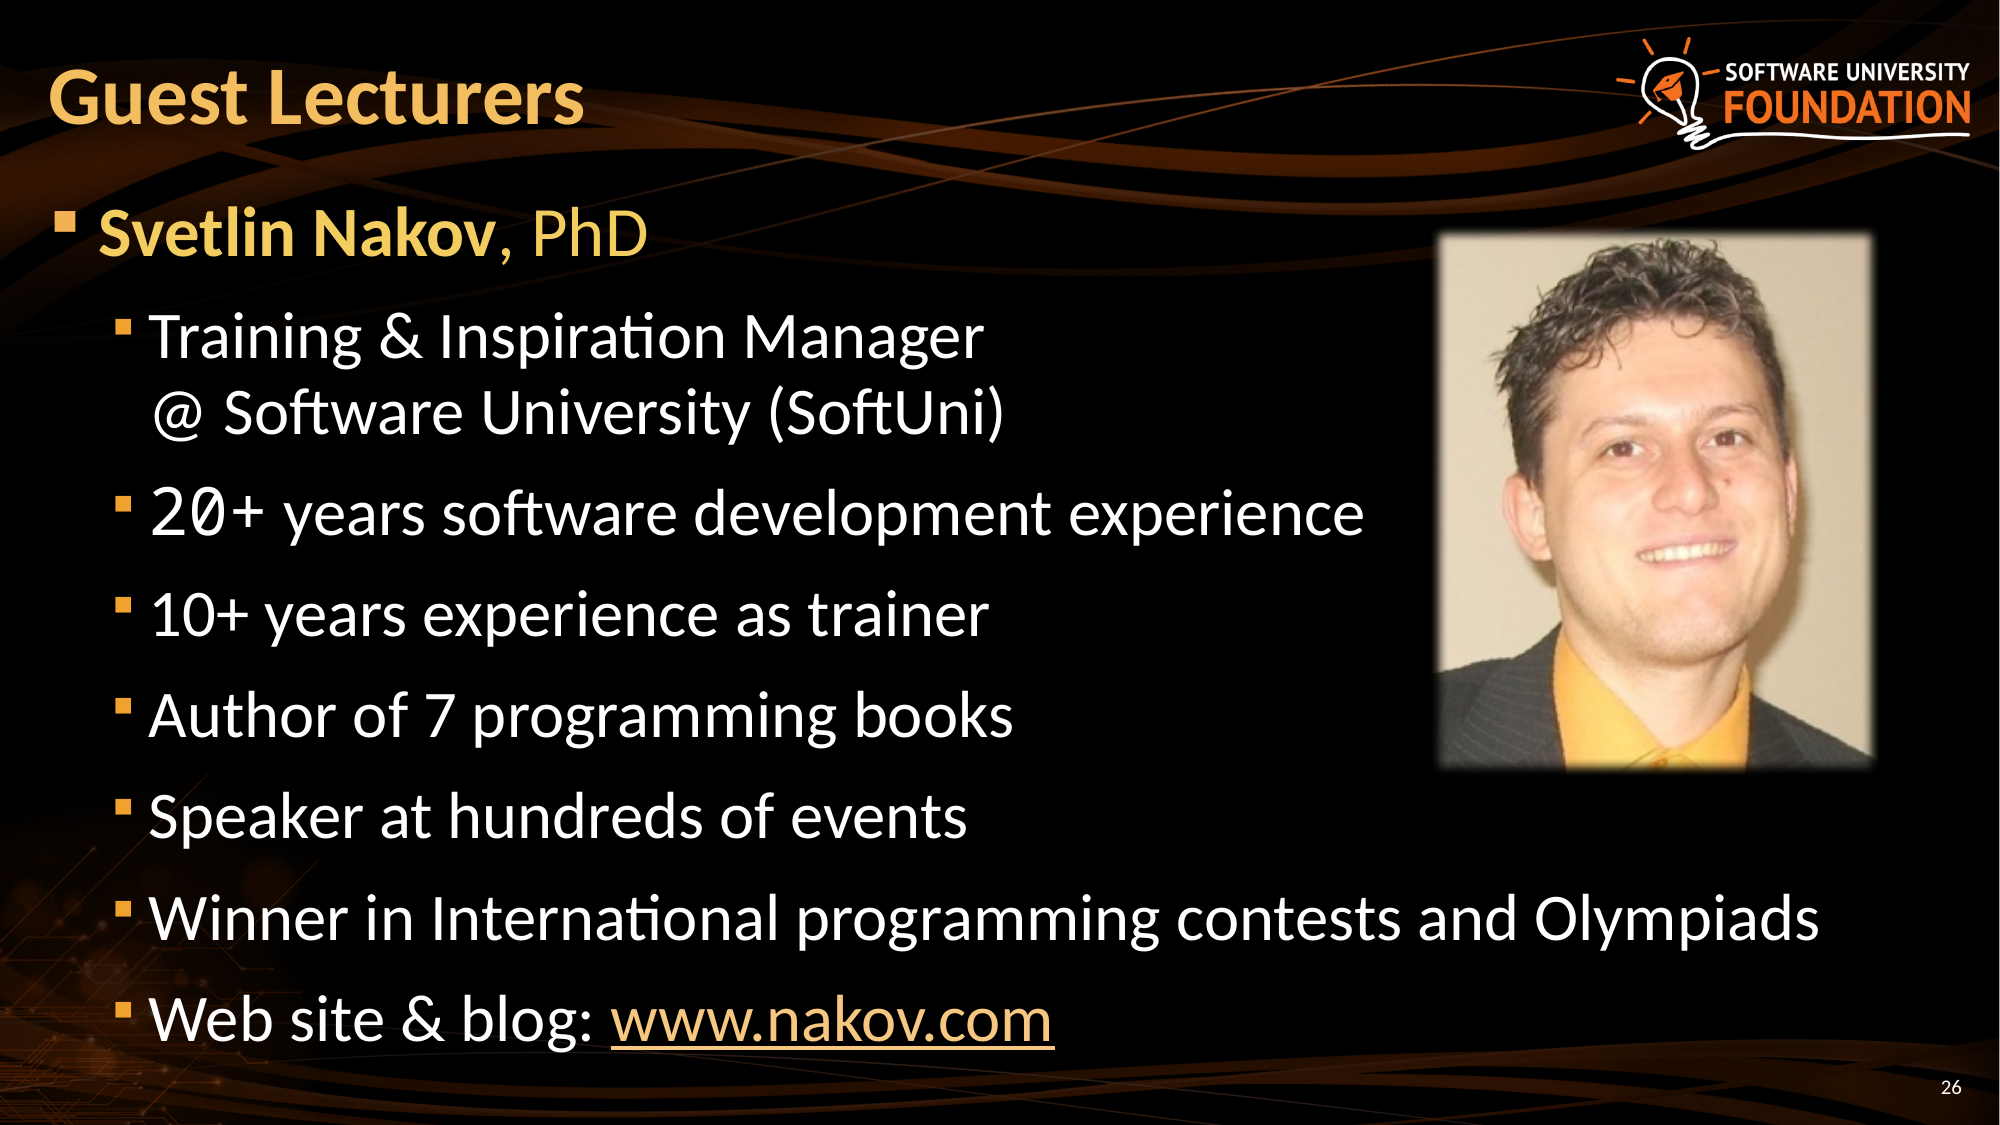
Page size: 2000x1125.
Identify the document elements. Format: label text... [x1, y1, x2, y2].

title Guest Lecturers [30, 6, 1602, 189]
list Svetlin Nakov, PhD Training & Inspiration Manager @ Software University (SoftUni) 20+ years software development experience 10+ years experience as trainer Author of 7 programming books Speaker at hundreds of events Winner in International programming contests and Olympiads Web site & blog: www.nakov.com [31, 186, 1968, 1100]
picture [0, 0, 2000, 1125]
